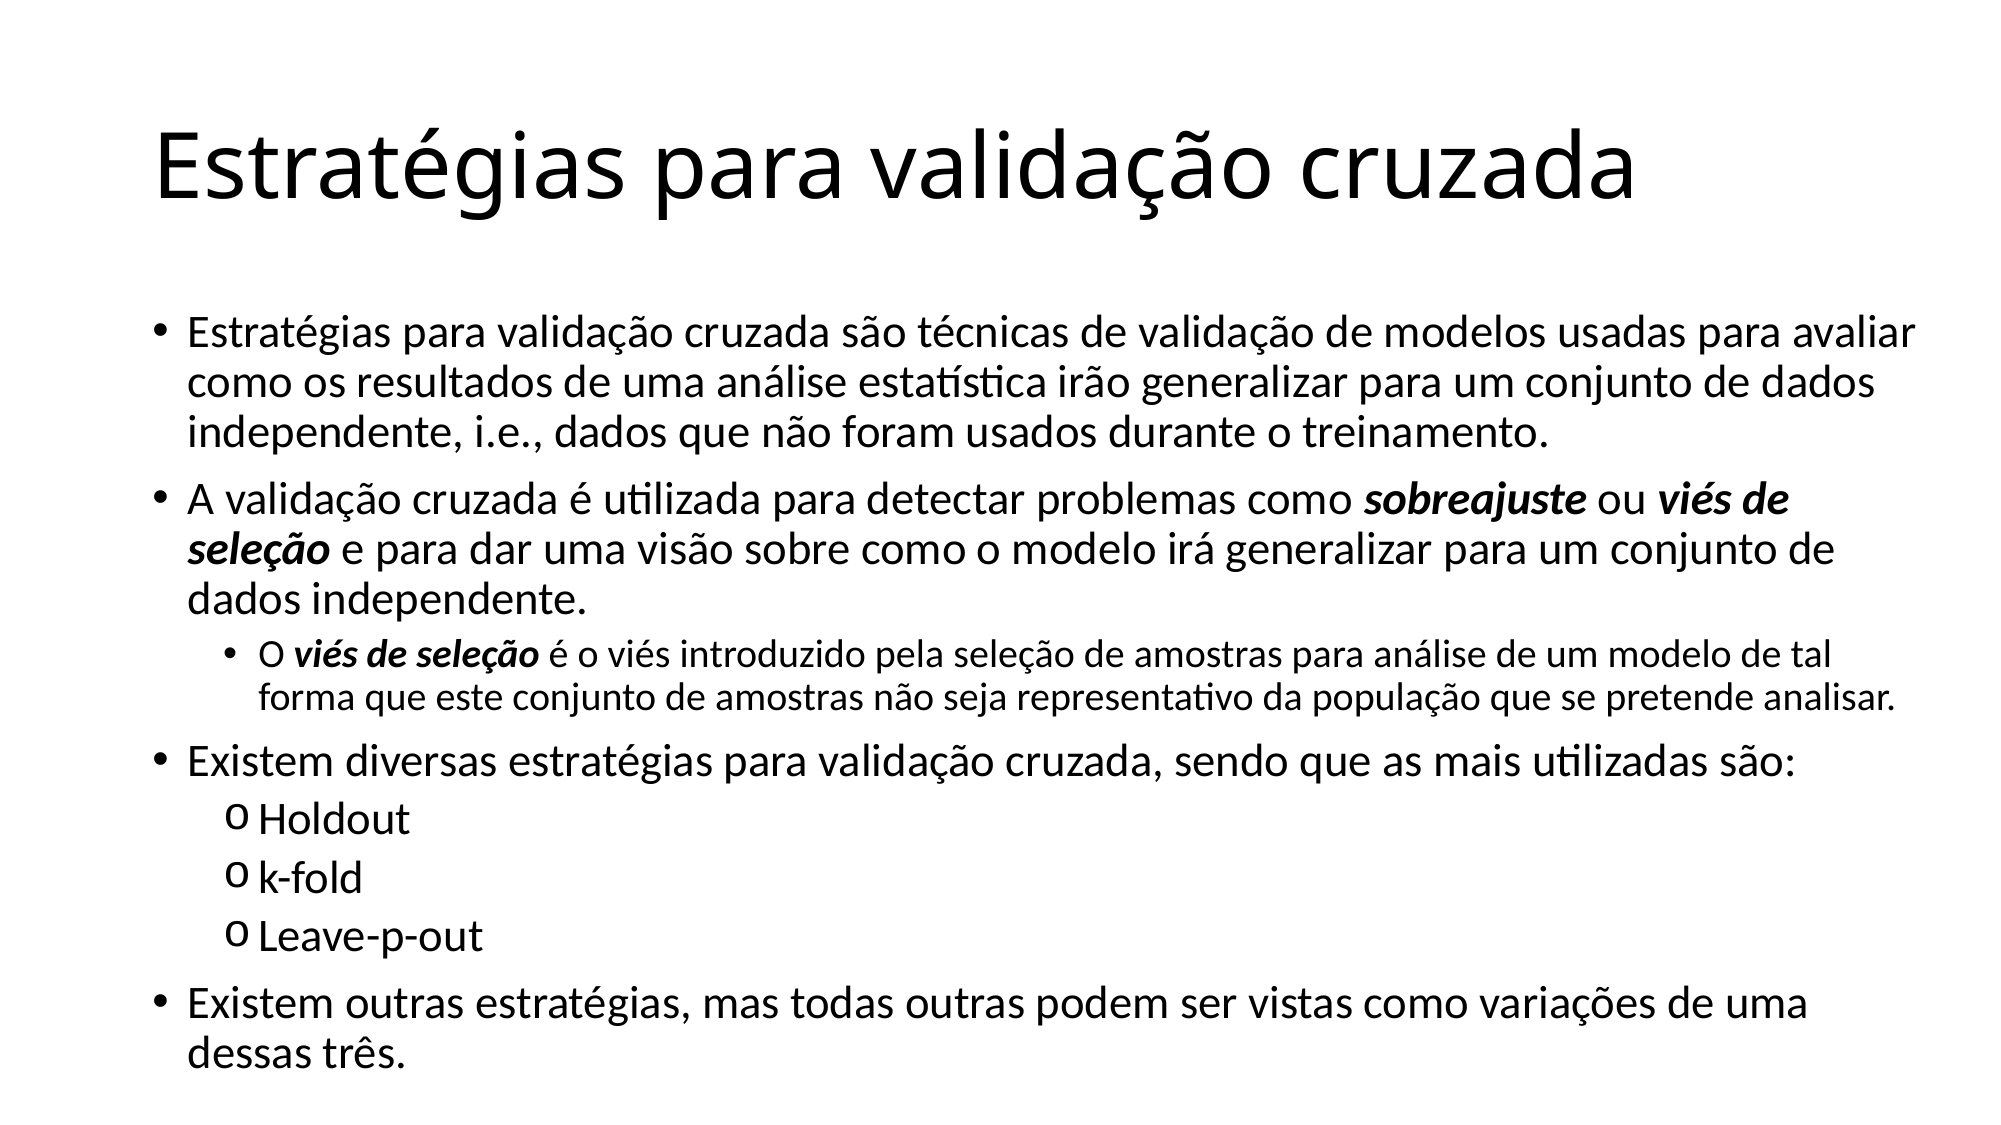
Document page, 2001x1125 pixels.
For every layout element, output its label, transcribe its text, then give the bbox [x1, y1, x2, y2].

list Estratégias para validação cruzada são técnicas de validação de modelos usadas para avaliar como os resultados de uma análise estatística irão generalizar para um conjunto de dados independente, i.e., dados que não foram usados durante o treinamento. A validação cruzada é utilizada para detectar problemas como sobreajuste ou viés de seleção e para dar uma visão sobre como o modelo irá generalizar para um conjunto de dados independente. O viés de seleção é o viés introduzido pela seleção de amostras para análise de um modelo de tal forma que este conjunto de amostras não seja representativo da população que se pretende analisar. Existem diversas estratégias para validação cruzada, sendo que as mais utilizadas são: Holdout k-fold Leave-p-out Existem outras estratégias, mas todas outras podem ser vistas como variações de uma dessas três. [137, 299, 1954, 1099]
title Estratégias para validação cruzada [137, 59, 1863, 278]
